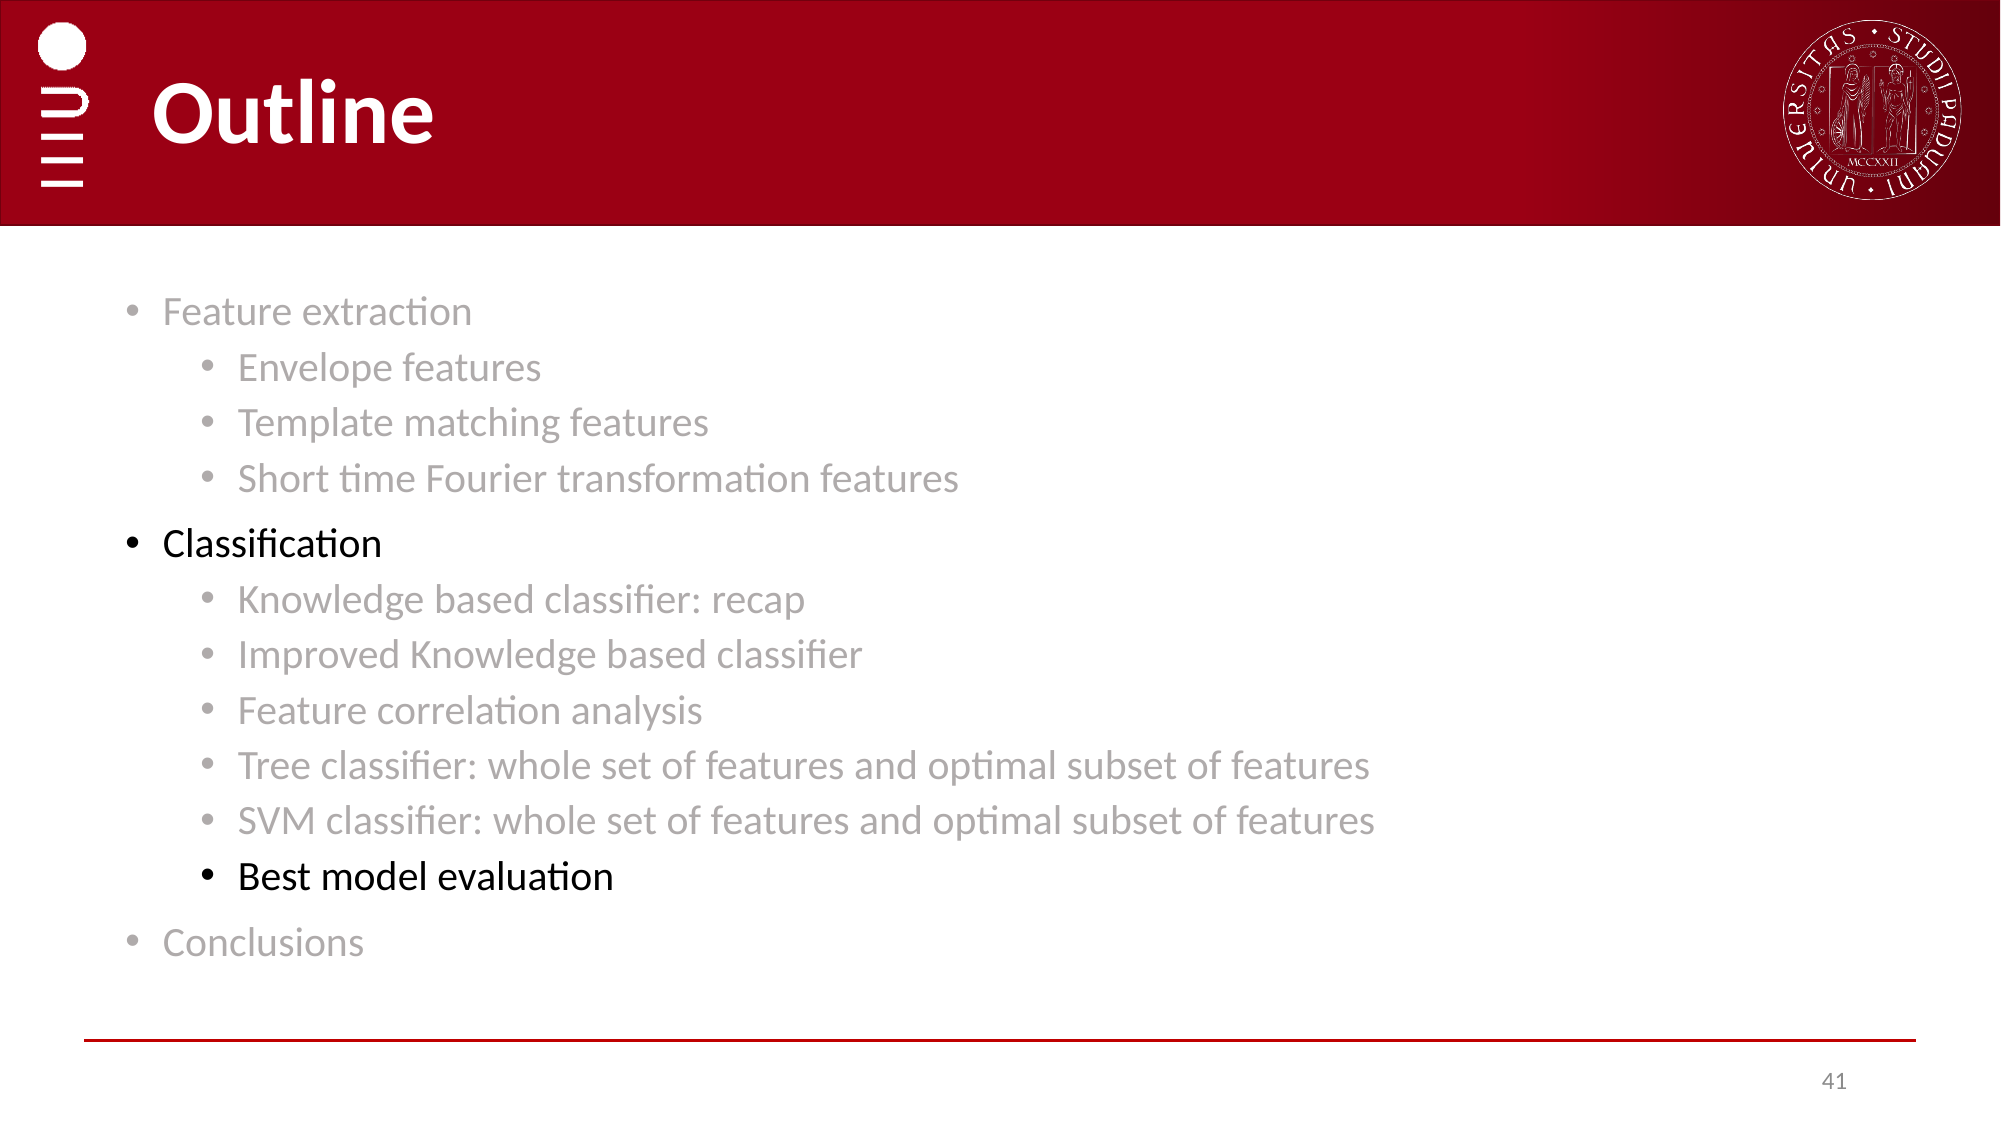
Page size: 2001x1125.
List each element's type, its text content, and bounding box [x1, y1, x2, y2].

list Feature extraction Envelope features Template matching features Short time Fourier transformation features Classification Knowledge based classifier: recap Improved Knowledge based classifier Feature correlation analysis Tree classifier: whole set of features and optimal subset of features SVM classifier: whole set of features and optimal subset of features Best model evaluation Conclusions [110, 282, 1767, 915]
slide_number 41 [1412, 1049, 1863, 1110]
title Outline [137, 34, 1610, 194]
picture [1783, 20, 1963, 200]
